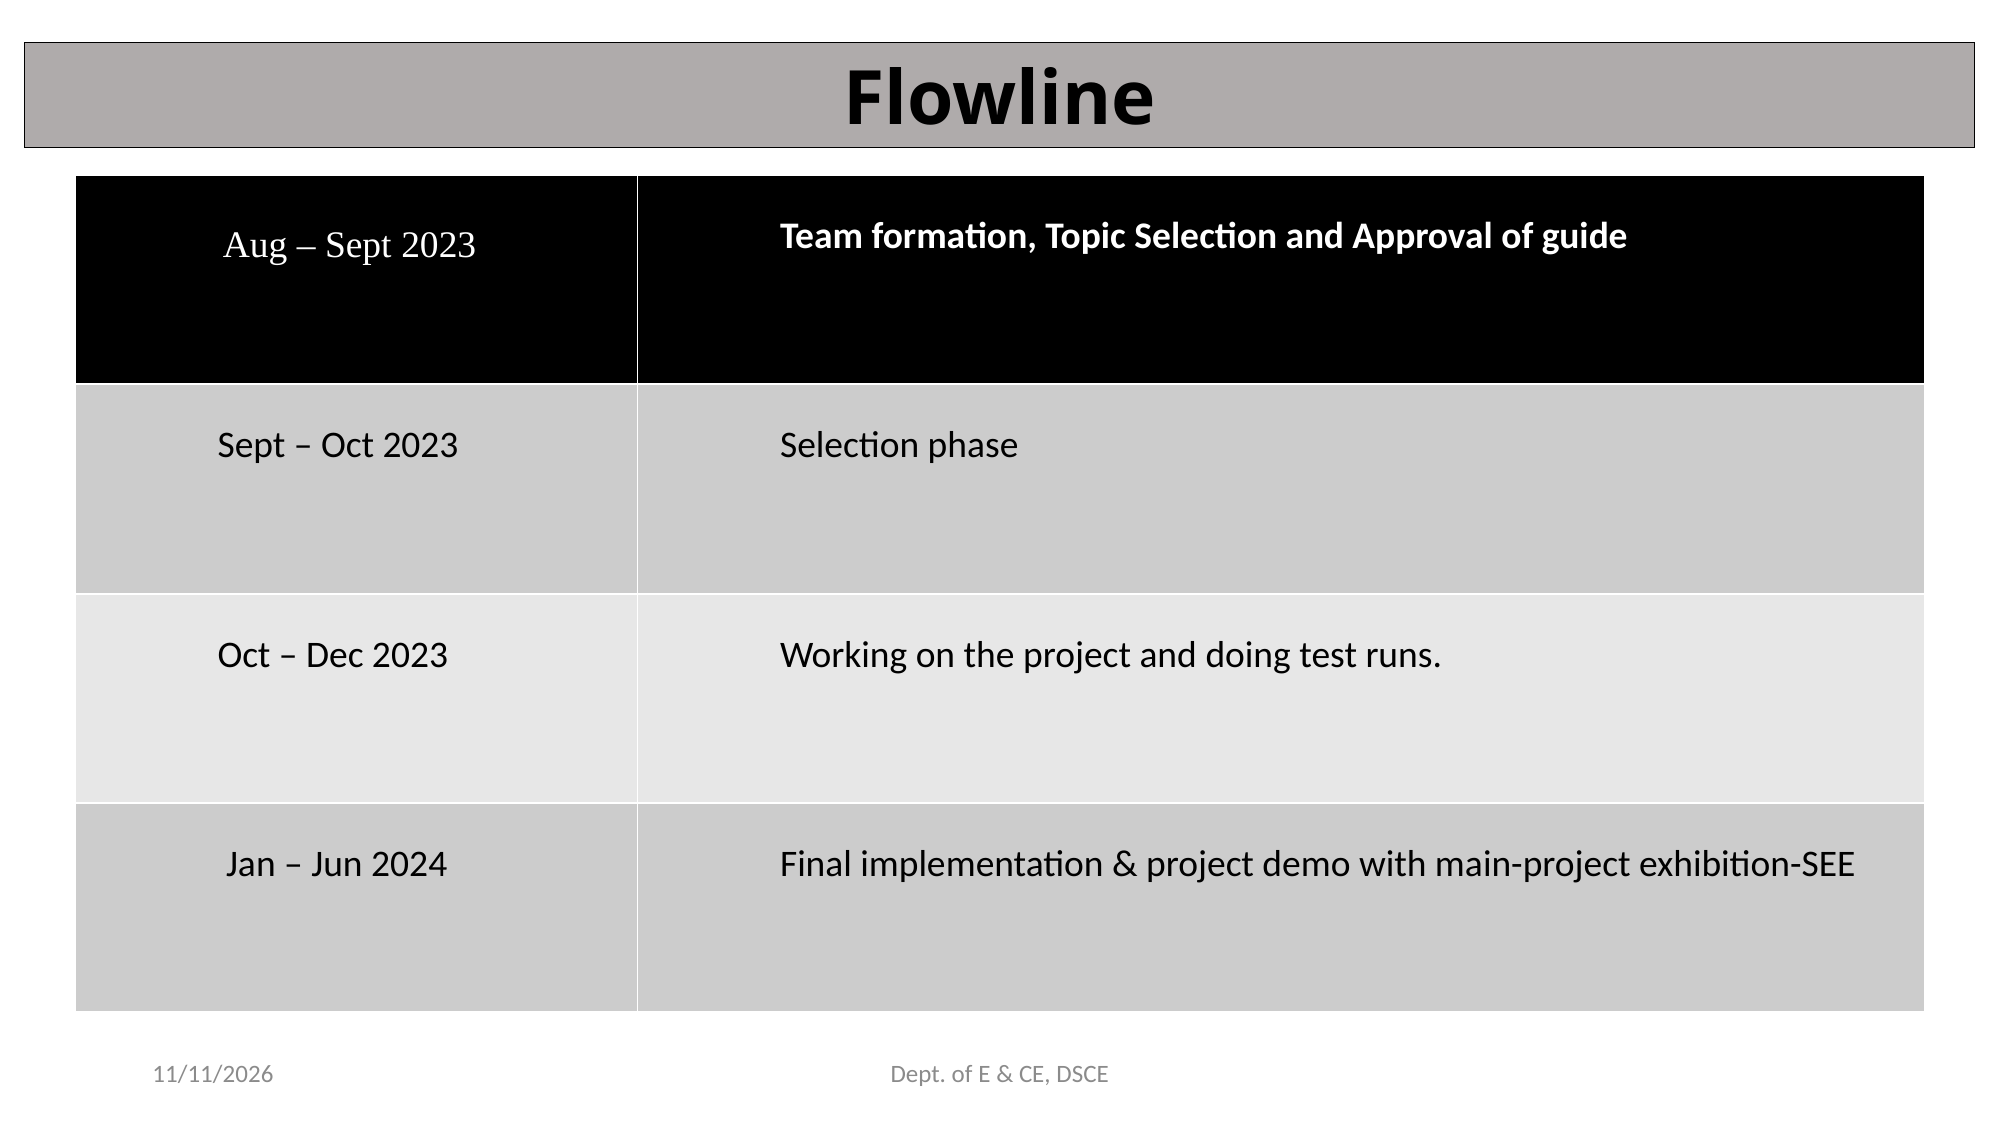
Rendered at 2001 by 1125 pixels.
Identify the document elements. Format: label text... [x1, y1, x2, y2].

table_cell Selection phase [638, 385, 1924, 593]
text_box Flowline [24, 42, 1975, 148]
table_header Team formation, Topic Selection and Approval of guide [638, 176, 1924, 383]
table_cell Sept – Oct 2023 [76, 385, 637, 593]
table_header Aug – Sept 2023 [76, 176, 637, 383]
table_cell Working on the project and doing test runs. [638, 595, 1924, 802]
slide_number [137, 1042, 588, 1103]
table_cell Final implementation & project demo with main-project exhibition-SEE [638, 804, 1924, 1011]
table_cell Oct – Dec 2023 [76, 595, 637, 802]
footer Dept. of E & CE, DSCE [662, 1042, 1338, 1103]
table_cell Jan – Jun 2024 [76, 804, 637, 1011]
